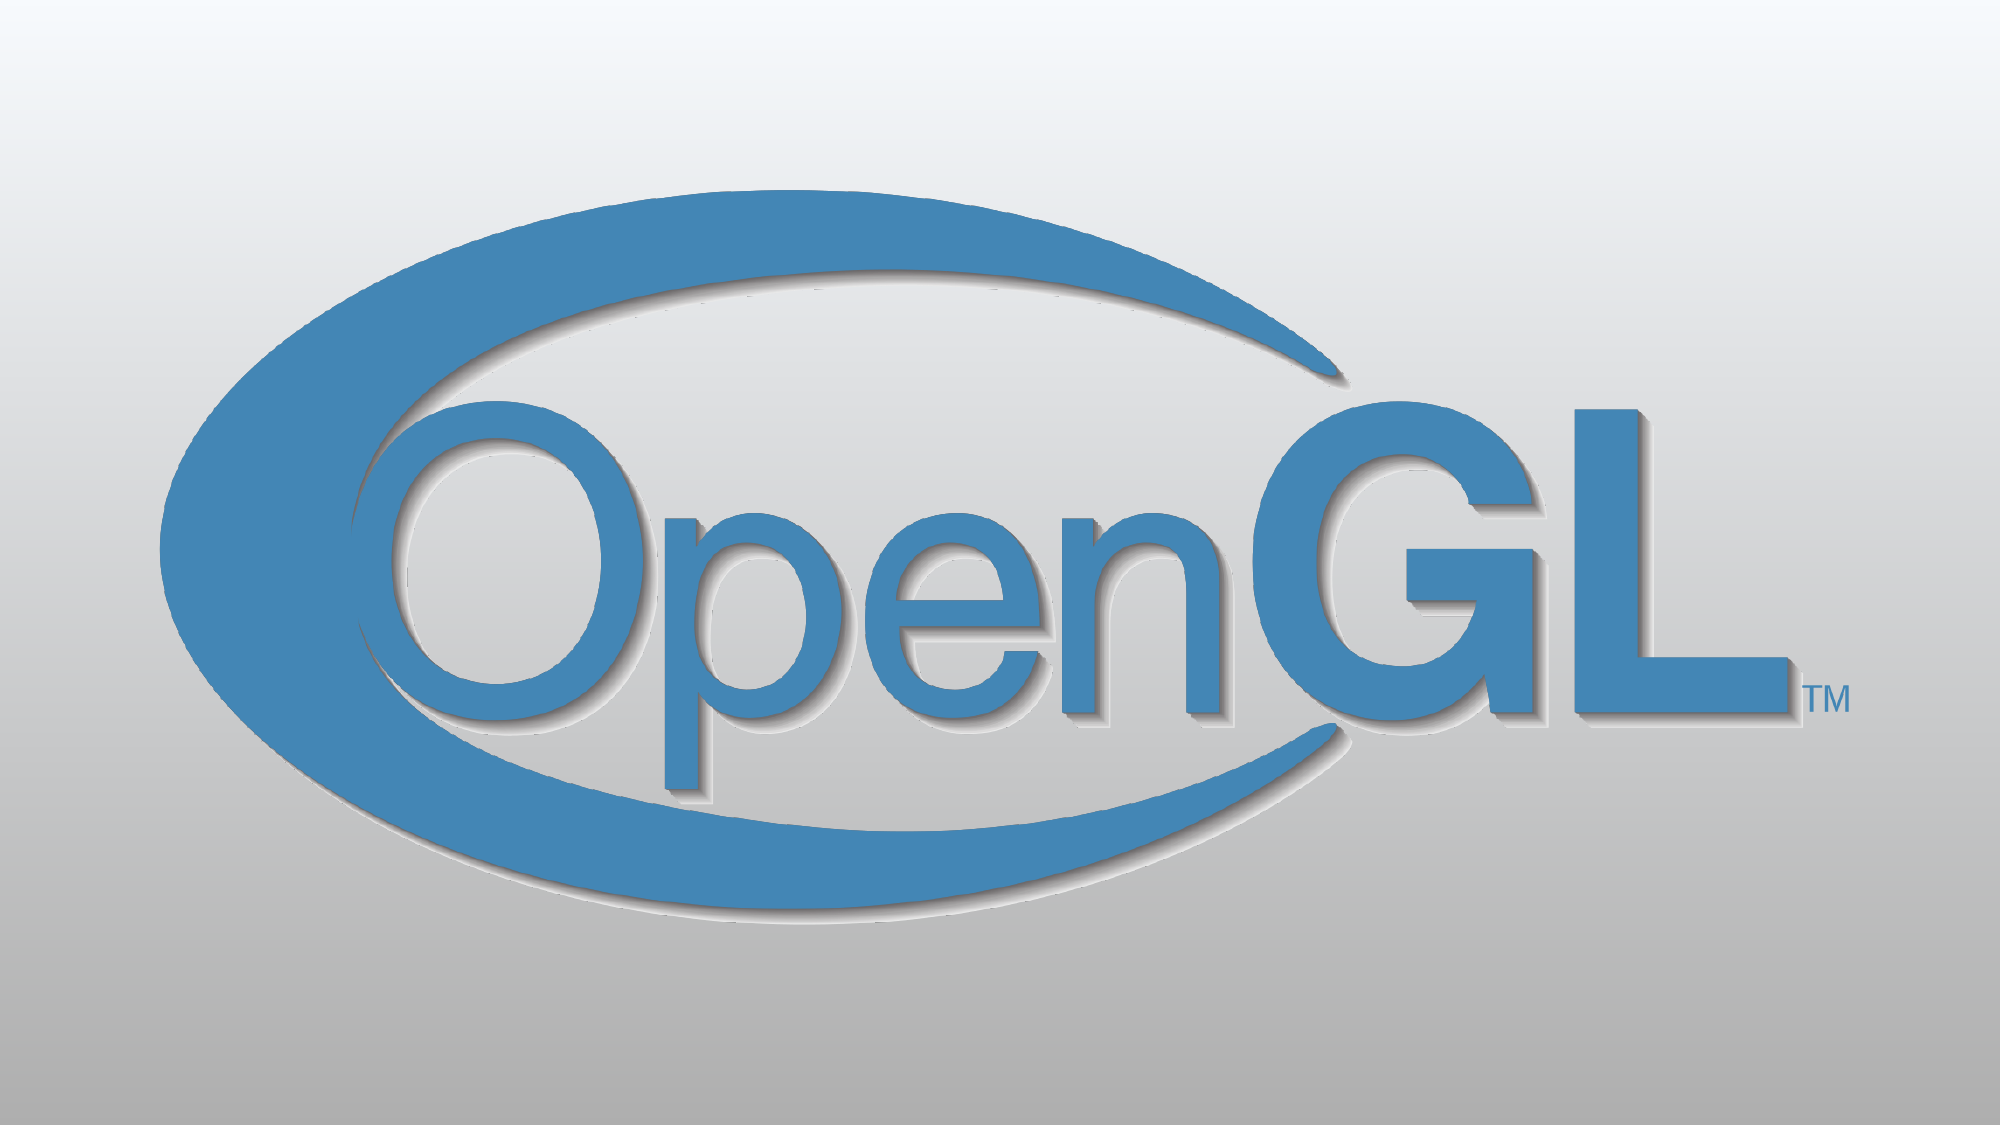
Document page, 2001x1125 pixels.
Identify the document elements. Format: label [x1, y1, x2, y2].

picture [130, 178, 1878, 936]
